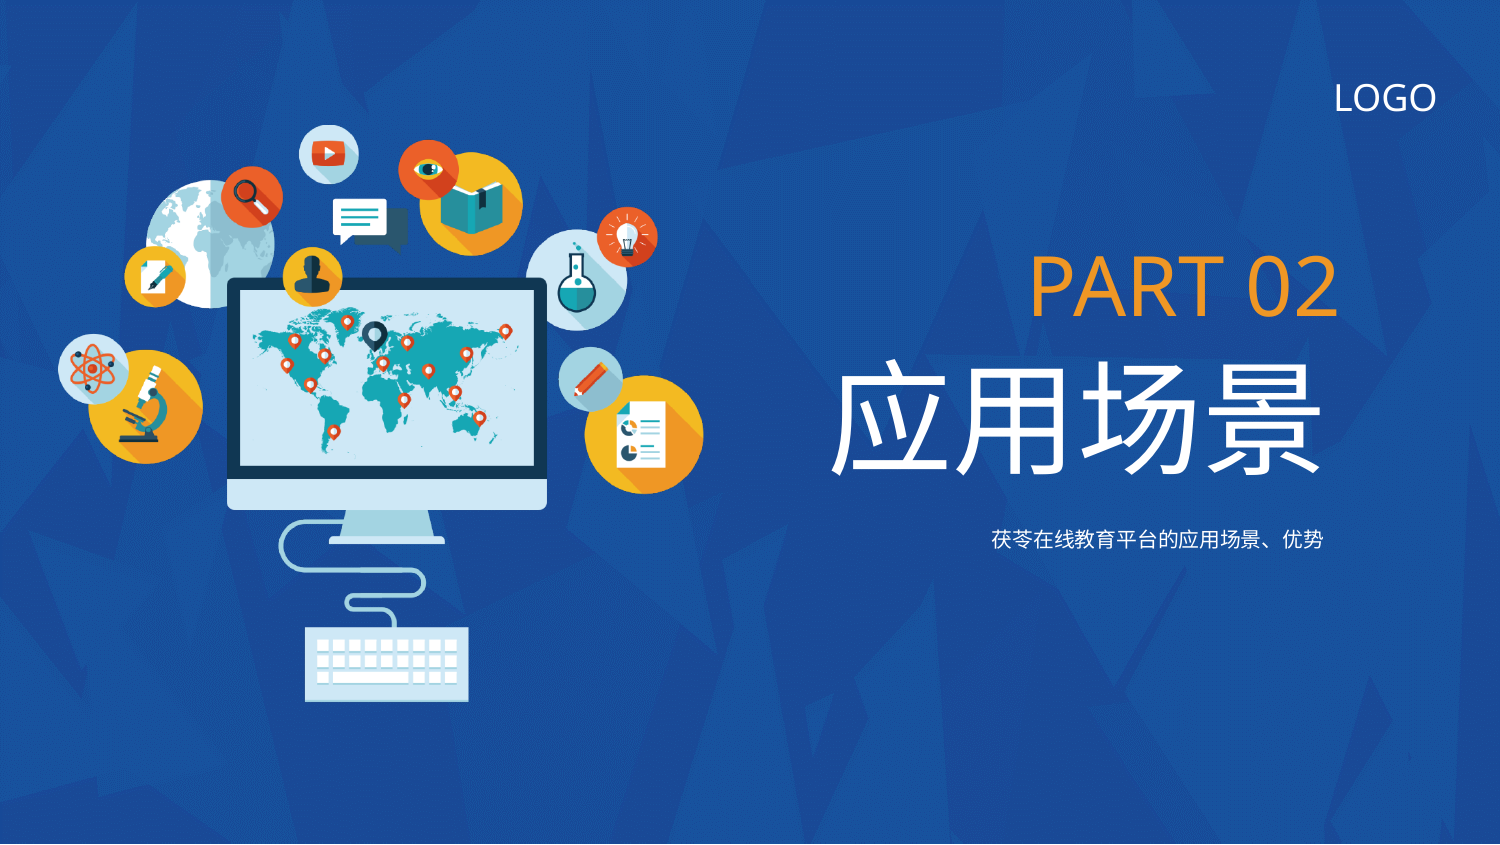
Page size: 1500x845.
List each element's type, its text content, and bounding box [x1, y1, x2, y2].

text_box 应用场景 [719, 334, 1339, 496]
text_box 茯苓在线教育平台的应用场景、优势 [719, 506, 1339, 559]
picture [0, 0, 1500, 844]
text_box LOGO [1321, 67, 1451, 125]
text_box PART 02 [862, 227, 1353, 339]
